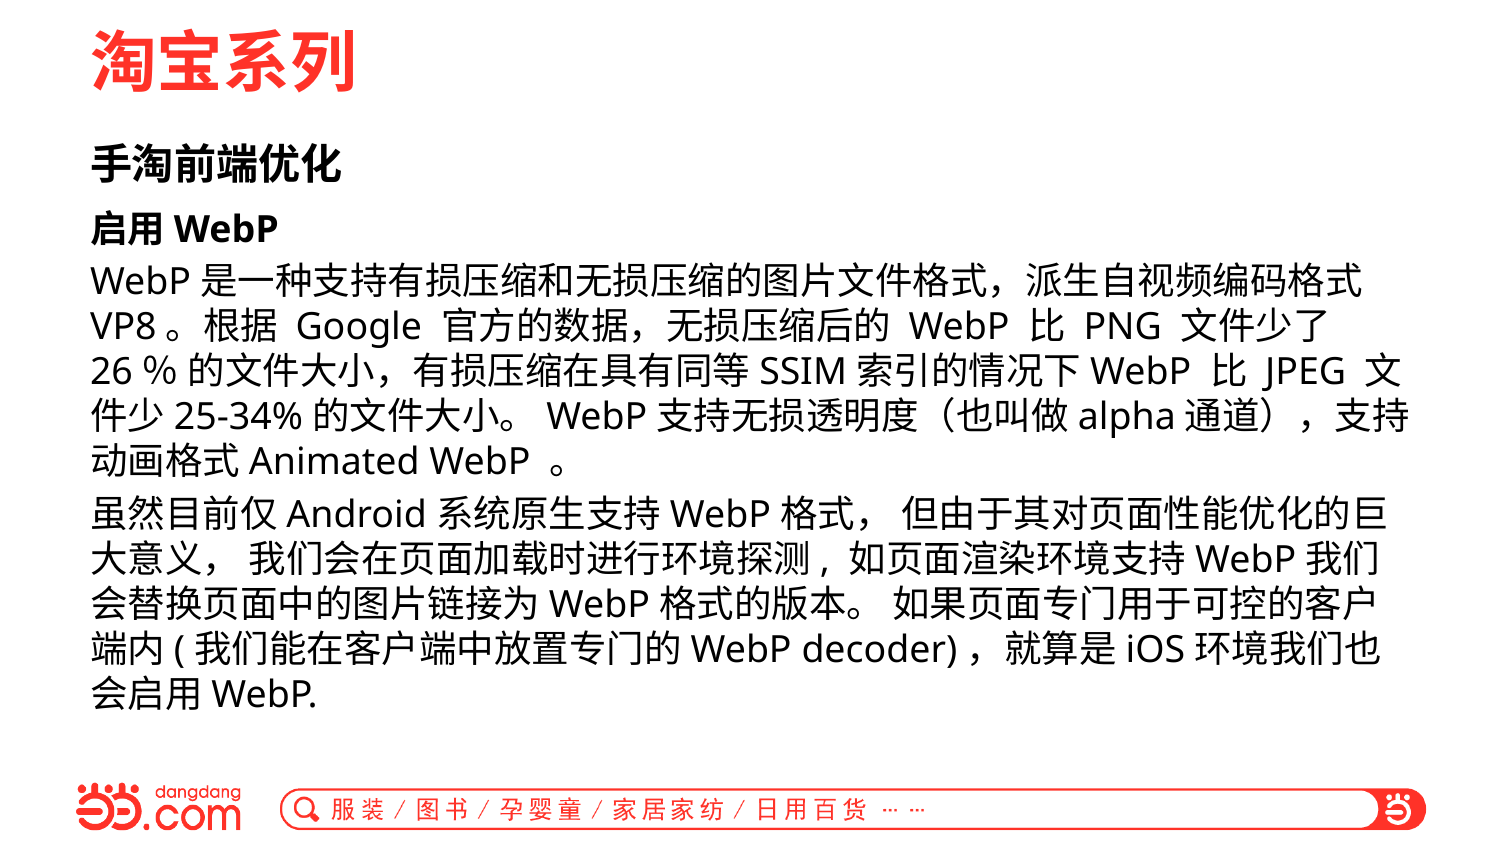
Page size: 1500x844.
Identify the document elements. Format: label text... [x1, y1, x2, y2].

title 淘宝系列 [75, 20, 1425, 100]
picture [0, 765, 1500, 844]
list 手淘前端优化 [75, 129, 1425, 196]
list 启用WebP WebP是一种支持有损压缩和无损压缩的图片文件格式，派生自视频编码格式 VP8。根据 Google 官方的数据，无损压缩后的 WebP 比 PNG 文件少了 26％ 的文件大小，有损压缩在具有同等SSIM索引的情况下WebP 比 JPEG 文件少25-34%的文件大小。WebP支持无损透明度（也叫做alpha通道），支持动画格式Animated WebP 。 虽然目前仅Android系统原生支持WebP格式， 但由于其对页面性能优化的巨大意义， 我们会在页面加载时进行环境探测, 如页面渲染环境支持WebP我们会替换页面中的图片链接为WebP格式的版本。 如果页面专门用于可控的客户端内(我们能在客户端中放置专门的WebP decoder)，就算是iOS环境我们也会启用WebP. [75, 197, 1425, 751]
